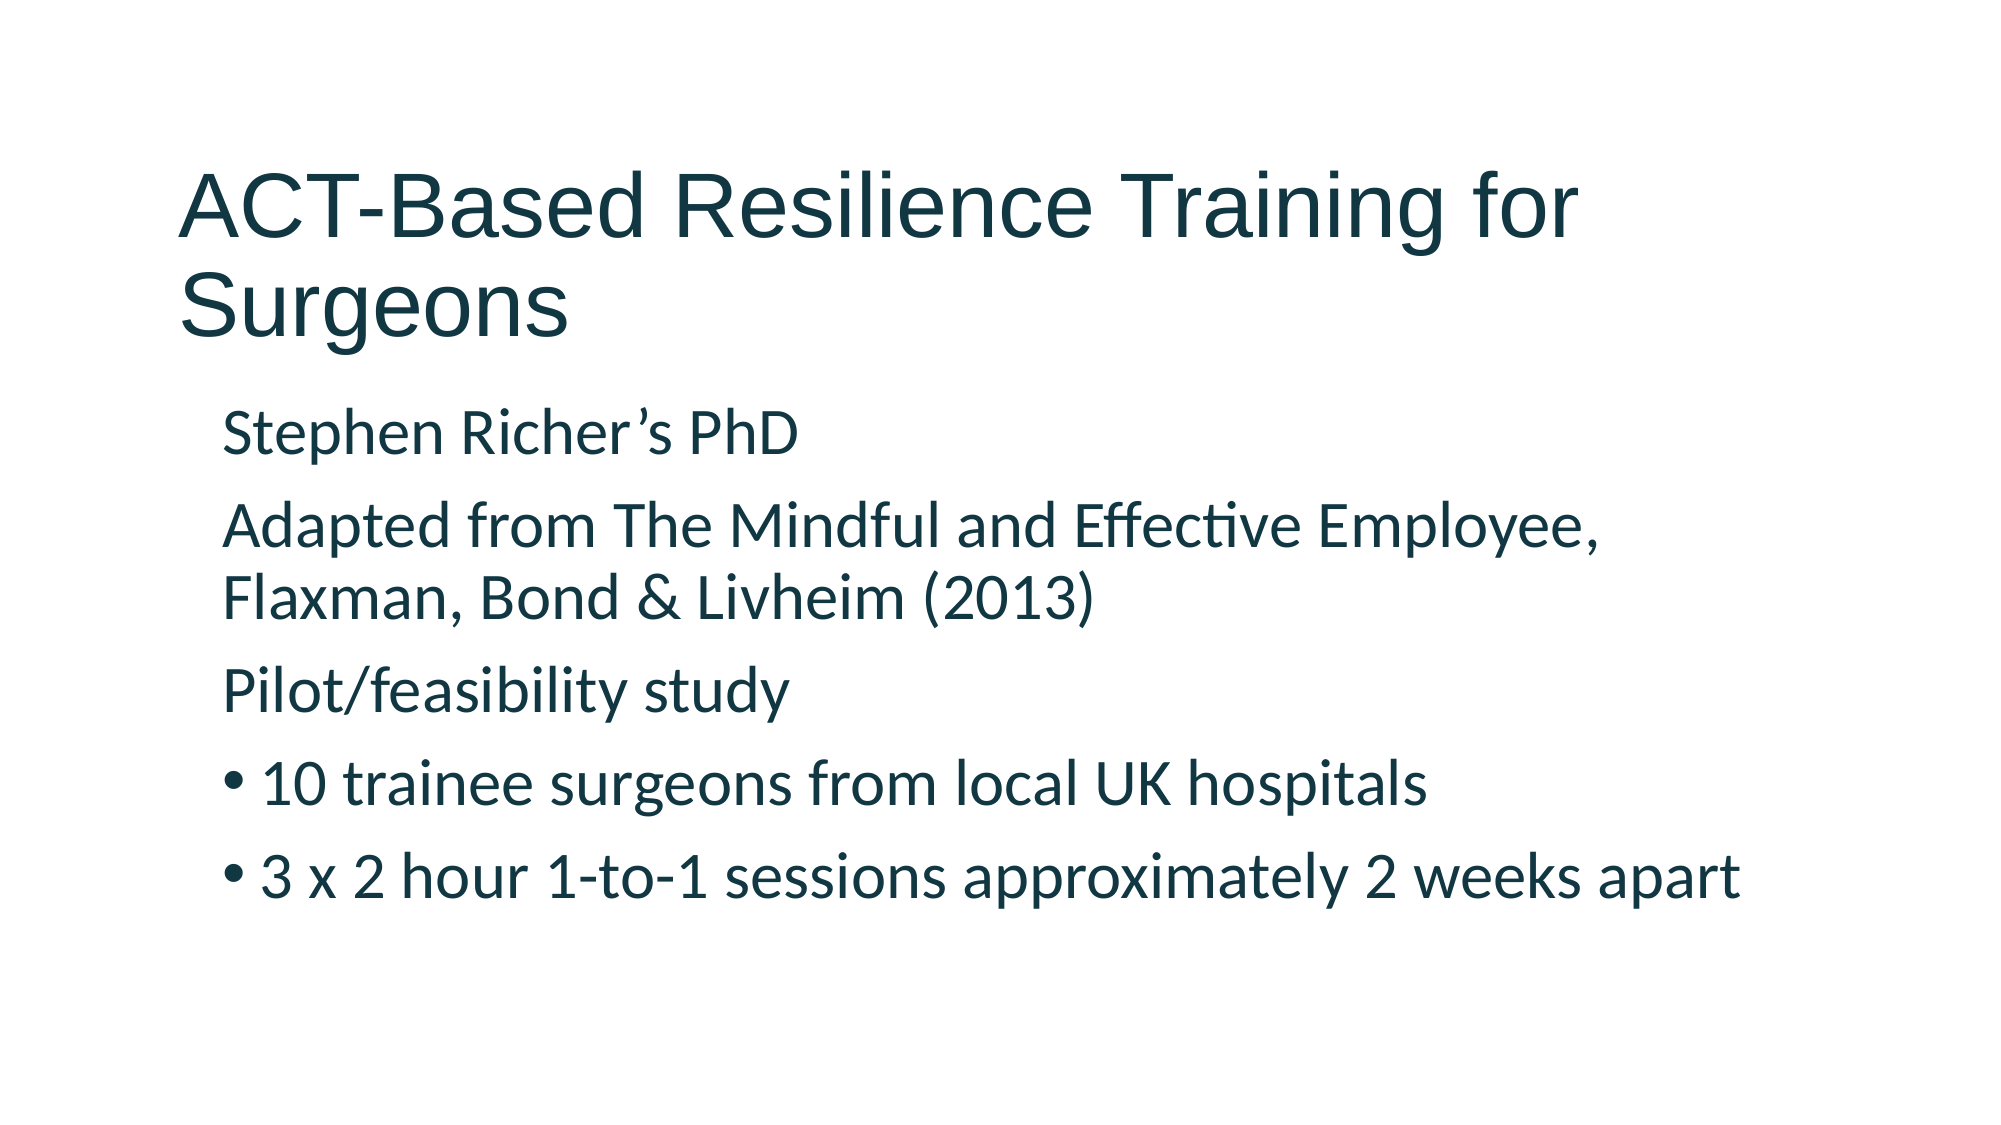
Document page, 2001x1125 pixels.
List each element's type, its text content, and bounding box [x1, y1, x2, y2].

list Stephen Richer’s PhD Adapted from The Mindful and Effective Employee, Flaxman, Bond & Livheim (2013) Pilot/feasibility study 10 trainee surgeons from local UK hospitals 3 x 2 hour 1-to-1 sessions approximately 2 weeks apart [206, 389, 1765, 1020]
title ACT-Based Resilience Training for Surgeons [163, 159, 1770, 355]
